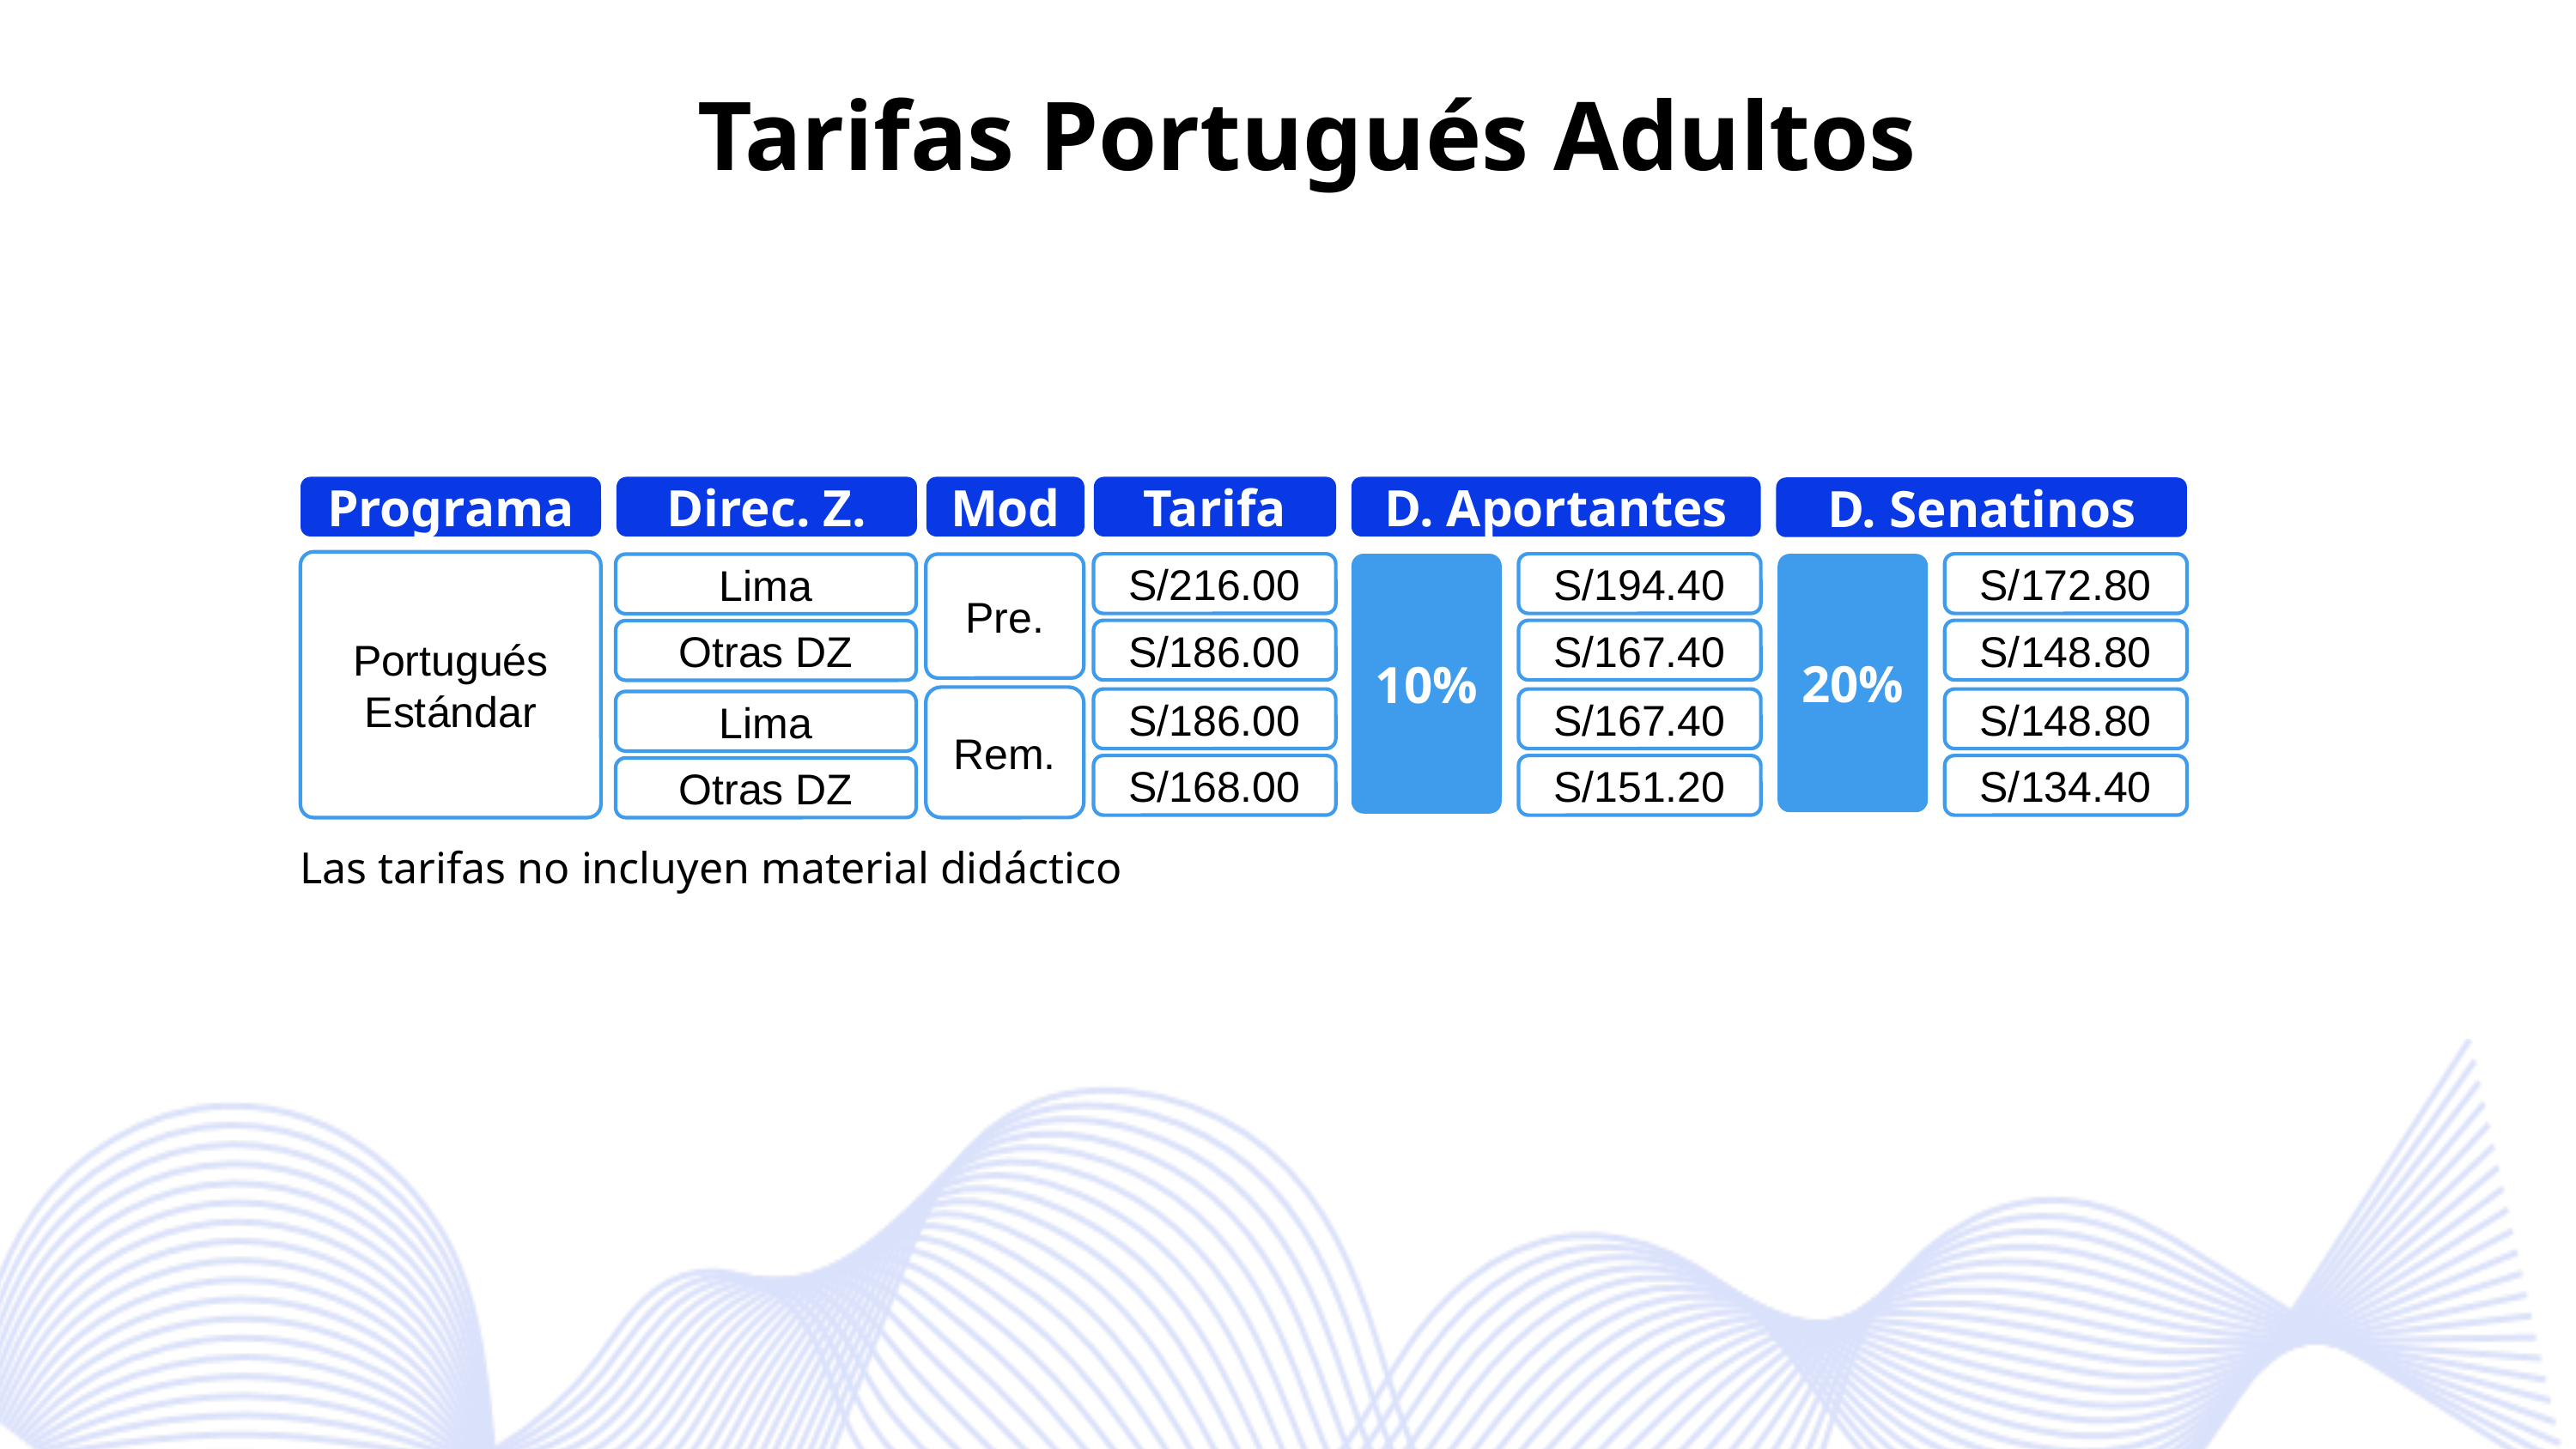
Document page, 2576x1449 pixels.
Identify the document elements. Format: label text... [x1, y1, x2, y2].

text_box Otras DZ [613, 618, 919, 682]
text_box S/151.20 [1516, 754, 1763, 817]
text_box S/186.00 [1091, 618, 1338, 682]
text_box S/194.40 [1516, 552, 1763, 615]
text_box Programa [298, 475, 604, 539]
text_box 20% [1776, 551, 1930, 815]
text_box Tarifas Portugués Adultos [534, 87, 2080, 190]
text_box Pre. [924, 552, 1086, 680]
text_box Tarifa [1091, 475, 1339, 539]
text_box Las tarifas no incluyen material didáctico [300, 845, 1298, 893]
text_box Lima [613, 689, 919, 754]
text_box Mod [924, 475, 1087, 539]
text_box S/148.80 [1942, 618, 2190, 682]
text_box S/216.00 [1091, 552, 1338, 615]
text_box Rem. [924, 685, 1086, 820]
text_box Otras DZ [613, 755, 919, 820]
text_box D. Senatinos [1774, 476, 2190, 539]
text_box S/186.00 [1091, 687, 1338, 751]
text_box Lima [613, 552, 919, 616]
text_box S/167.40 [1516, 687, 1763, 751]
text_box S/168.00 [1091, 754, 1338, 817]
text_box Direc. Z. [614, 475, 920, 539]
text_box [0, 1039, 2576, 1449]
text_box Portugués Estándar [298, 549, 603, 820]
text_box 10% [1349, 551, 1504, 815]
text_box S/134.40 [1942, 754, 2190, 817]
text_box S/172.80 [1942, 552, 2190, 615]
text_box S/167.40 [1516, 618, 1763, 682]
text_box S/148.80 [1942, 687, 2190, 751]
text_box D. Aportantes [1349, 475, 1763, 539]
